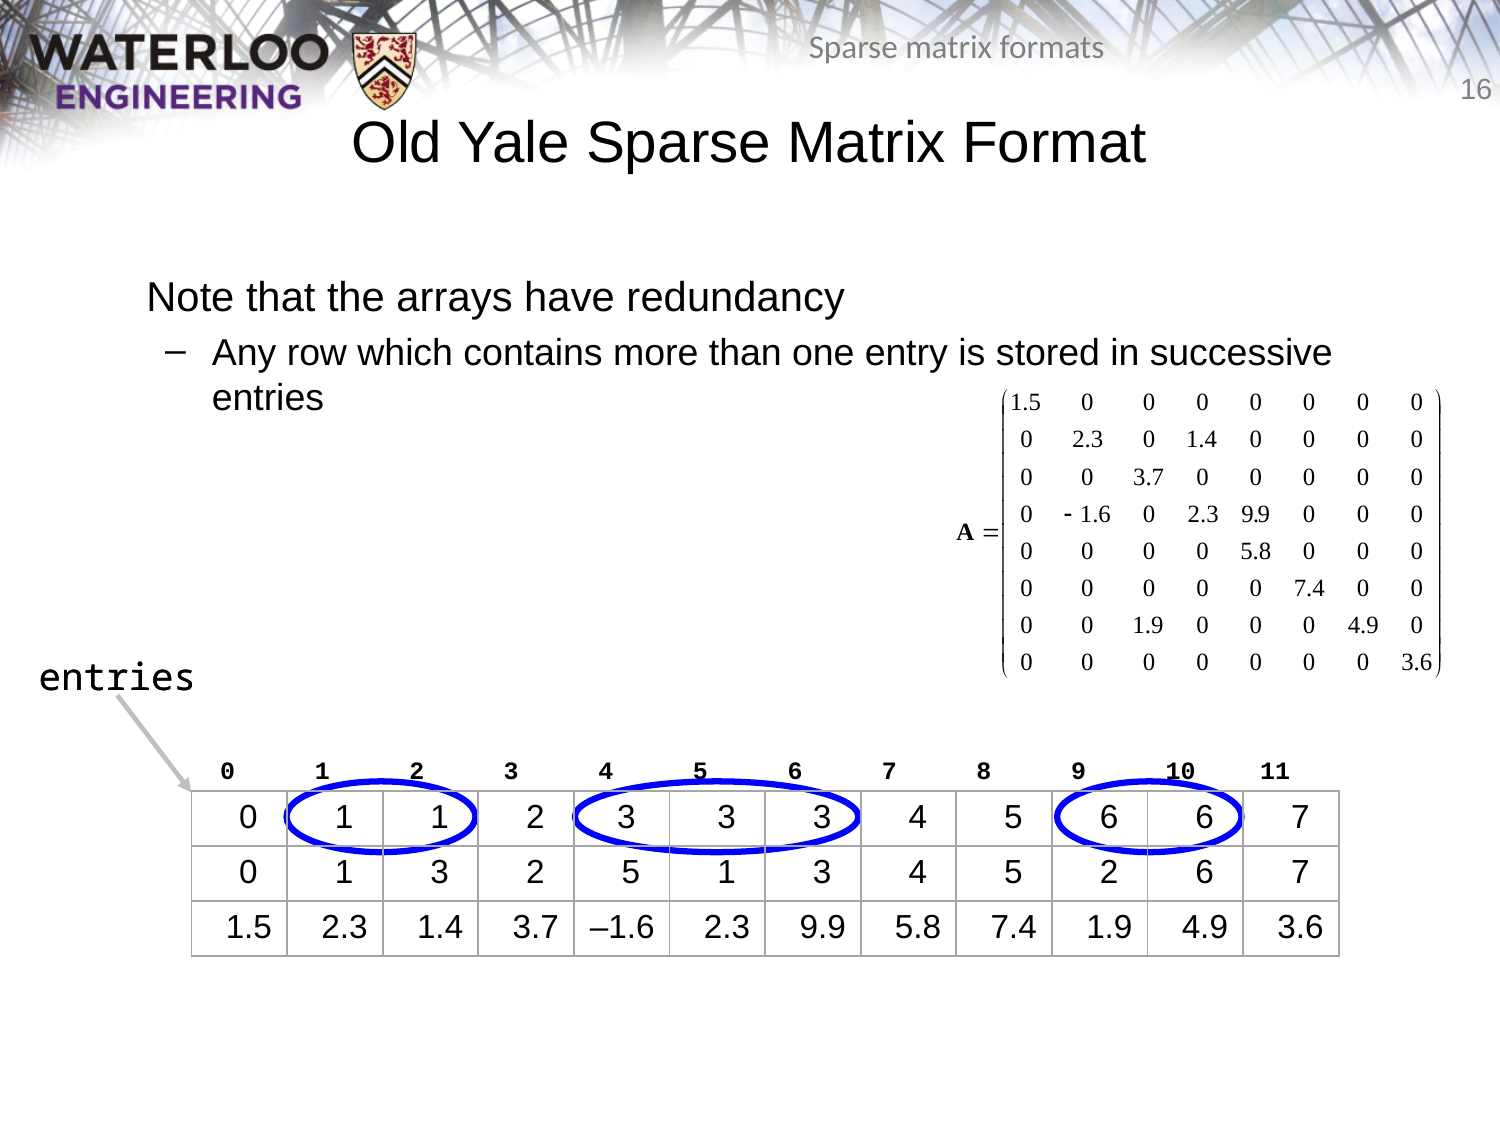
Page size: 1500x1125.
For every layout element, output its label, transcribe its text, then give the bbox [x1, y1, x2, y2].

table_cell 1.4 [384, 902, 477, 955]
table_cell 3.6 [1244, 902, 1338, 955]
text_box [117, 694, 192, 793]
table_cell 3 [766, 847, 860, 900]
table_header 3 [766, 792, 860, 845]
table_cell 5 [957, 847, 1051, 900]
text_box [623, 781, 810, 790]
title Old Yale Sparse Matrix Format [74, 44, 1426, 233]
text_box entries [23, 645, 211, 705]
table_cell 1 [288, 847, 382, 900]
table_cell 2.3 [288, 902, 382, 955]
table_cell 1.9 [1053, 902, 1147, 955]
table_header 1 [288, 792, 382, 845]
table_header 5 [957, 792, 1051, 845]
table_header 3 [575, 792, 669, 845]
table_cell 7.4 [957, 902, 1051, 955]
table_cell 0 [192, 847, 286, 900]
list Note that the arrays have redundancy Any row which contains more than one entry is stored in successive entries [74, 262, 1426, 1006]
table_cell 7 [1244, 847, 1338, 900]
table_cell 1.5 [192, 902, 286, 955]
table_cell 5 [575, 847, 669, 900]
table_cell 4 [862, 847, 955, 900]
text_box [947, 385, 1448, 683]
table_header 6 [1148, 792, 1242, 845]
table_cell 3.7 [479, 902, 573, 955]
table_cell 6 [1148, 847, 1242, 900]
table_header 1 [384, 792, 477, 845]
text_box [319, 781, 443, 790]
table_cell 1 [670, 847, 764, 900]
table_header 4 [862, 792, 955, 845]
table_header 3 [670, 792, 764, 845]
table_cell 2.3 [670, 902, 764, 955]
table_cell 5.8 [862, 902, 955, 955]
table_cell 4.9 [1148, 902, 1242, 955]
table_header 0 [192, 792, 286, 845]
table_header 2 [479, 792, 573, 845]
table_cell 2 [1053, 847, 1147, 900]
table_cell 9.9 [766, 902, 860, 955]
table_header 7 [1244, 792, 1338, 845]
picture [0, 0, 1500, 1125]
table_header 6 [1053, 792, 1147, 845]
table_cell 3 [384, 847, 477, 900]
text_box [1088, 781, 1210, 790]
table_cell –1.6 [575, 902, 669, 955]
table_cell 2 [479, 847, 573, 900]
